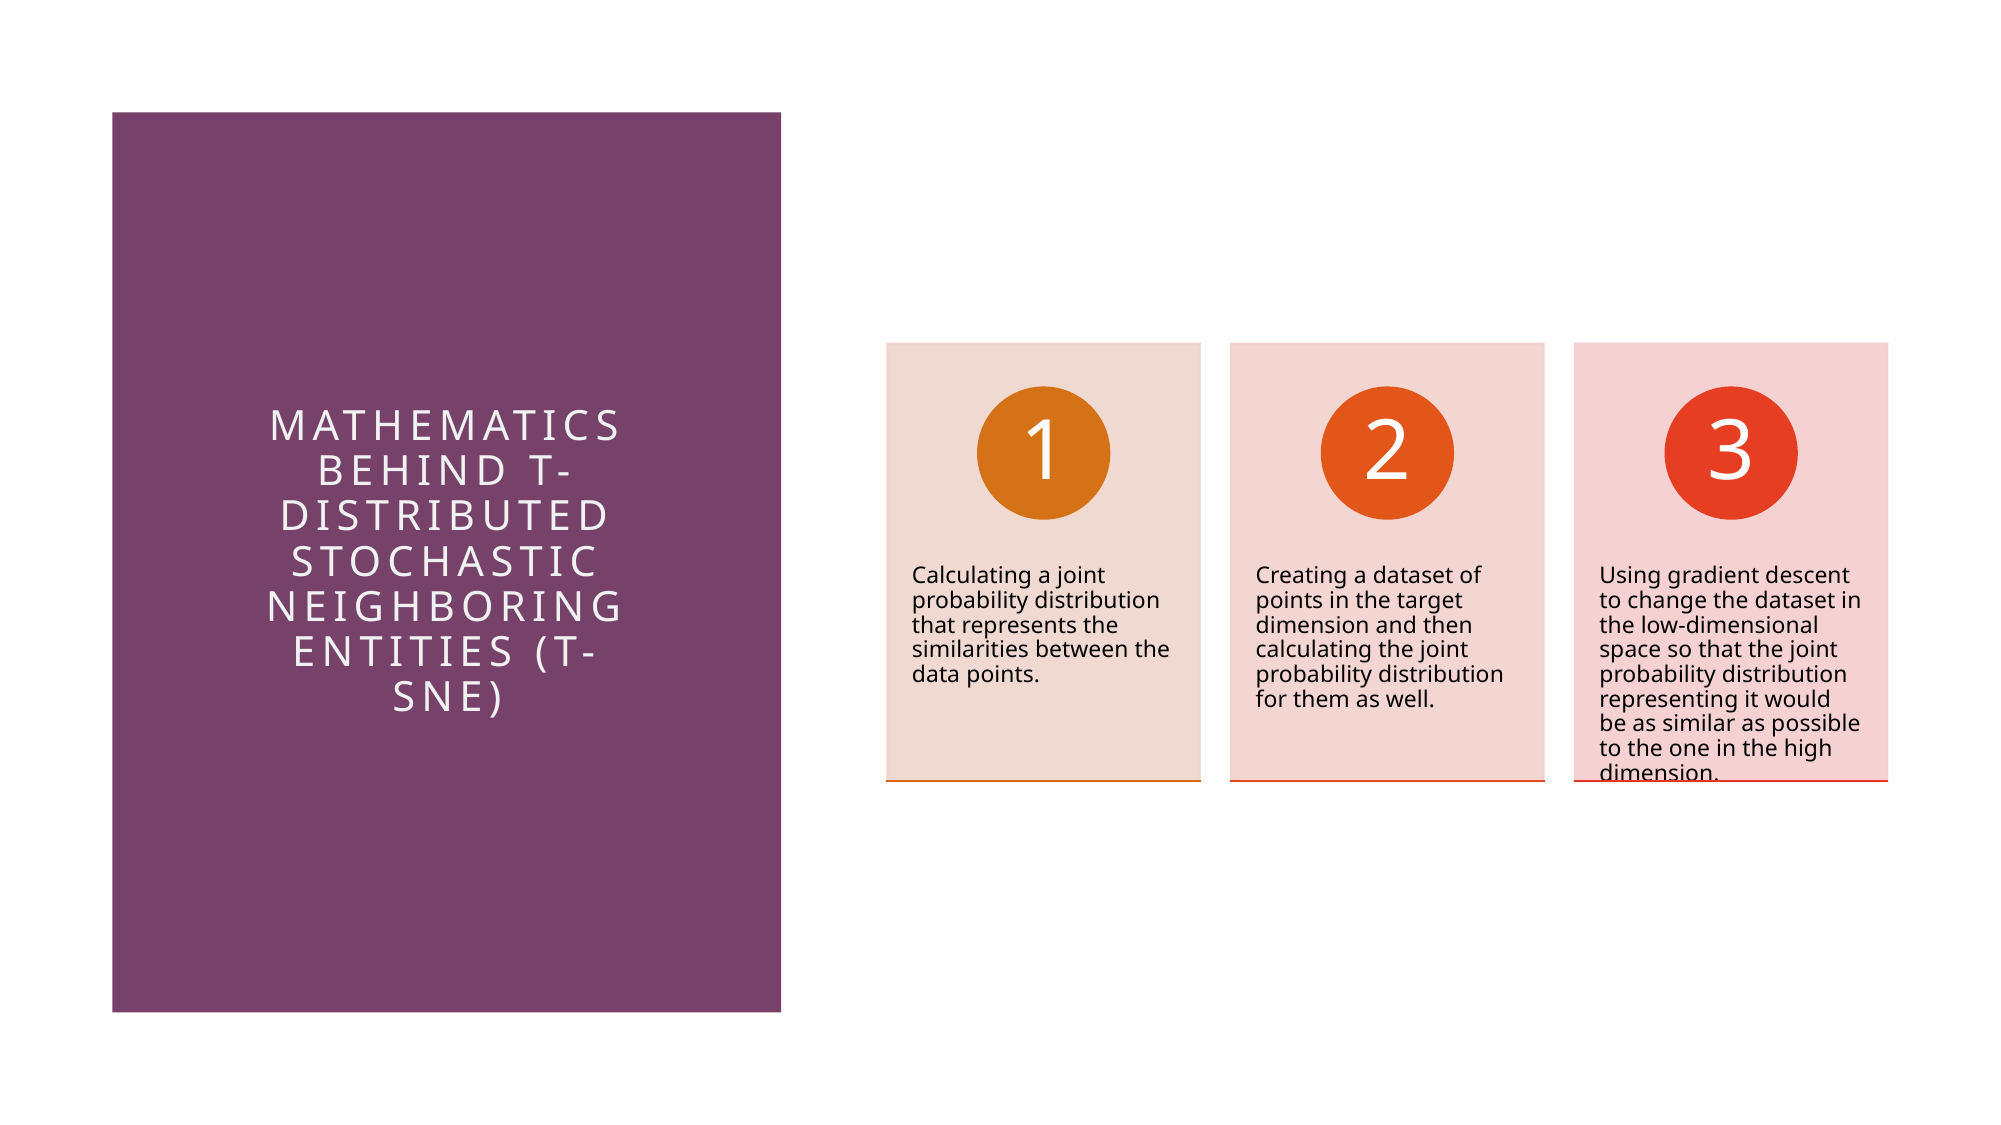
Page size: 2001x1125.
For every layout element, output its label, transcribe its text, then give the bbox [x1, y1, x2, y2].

text_box [111, 111, 782, 1013]
title Mathematics behind t-distributed stochastic neighboring entities (t-sne) [225, 224, 669, 900]
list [887, 112, 1888, 1013]
